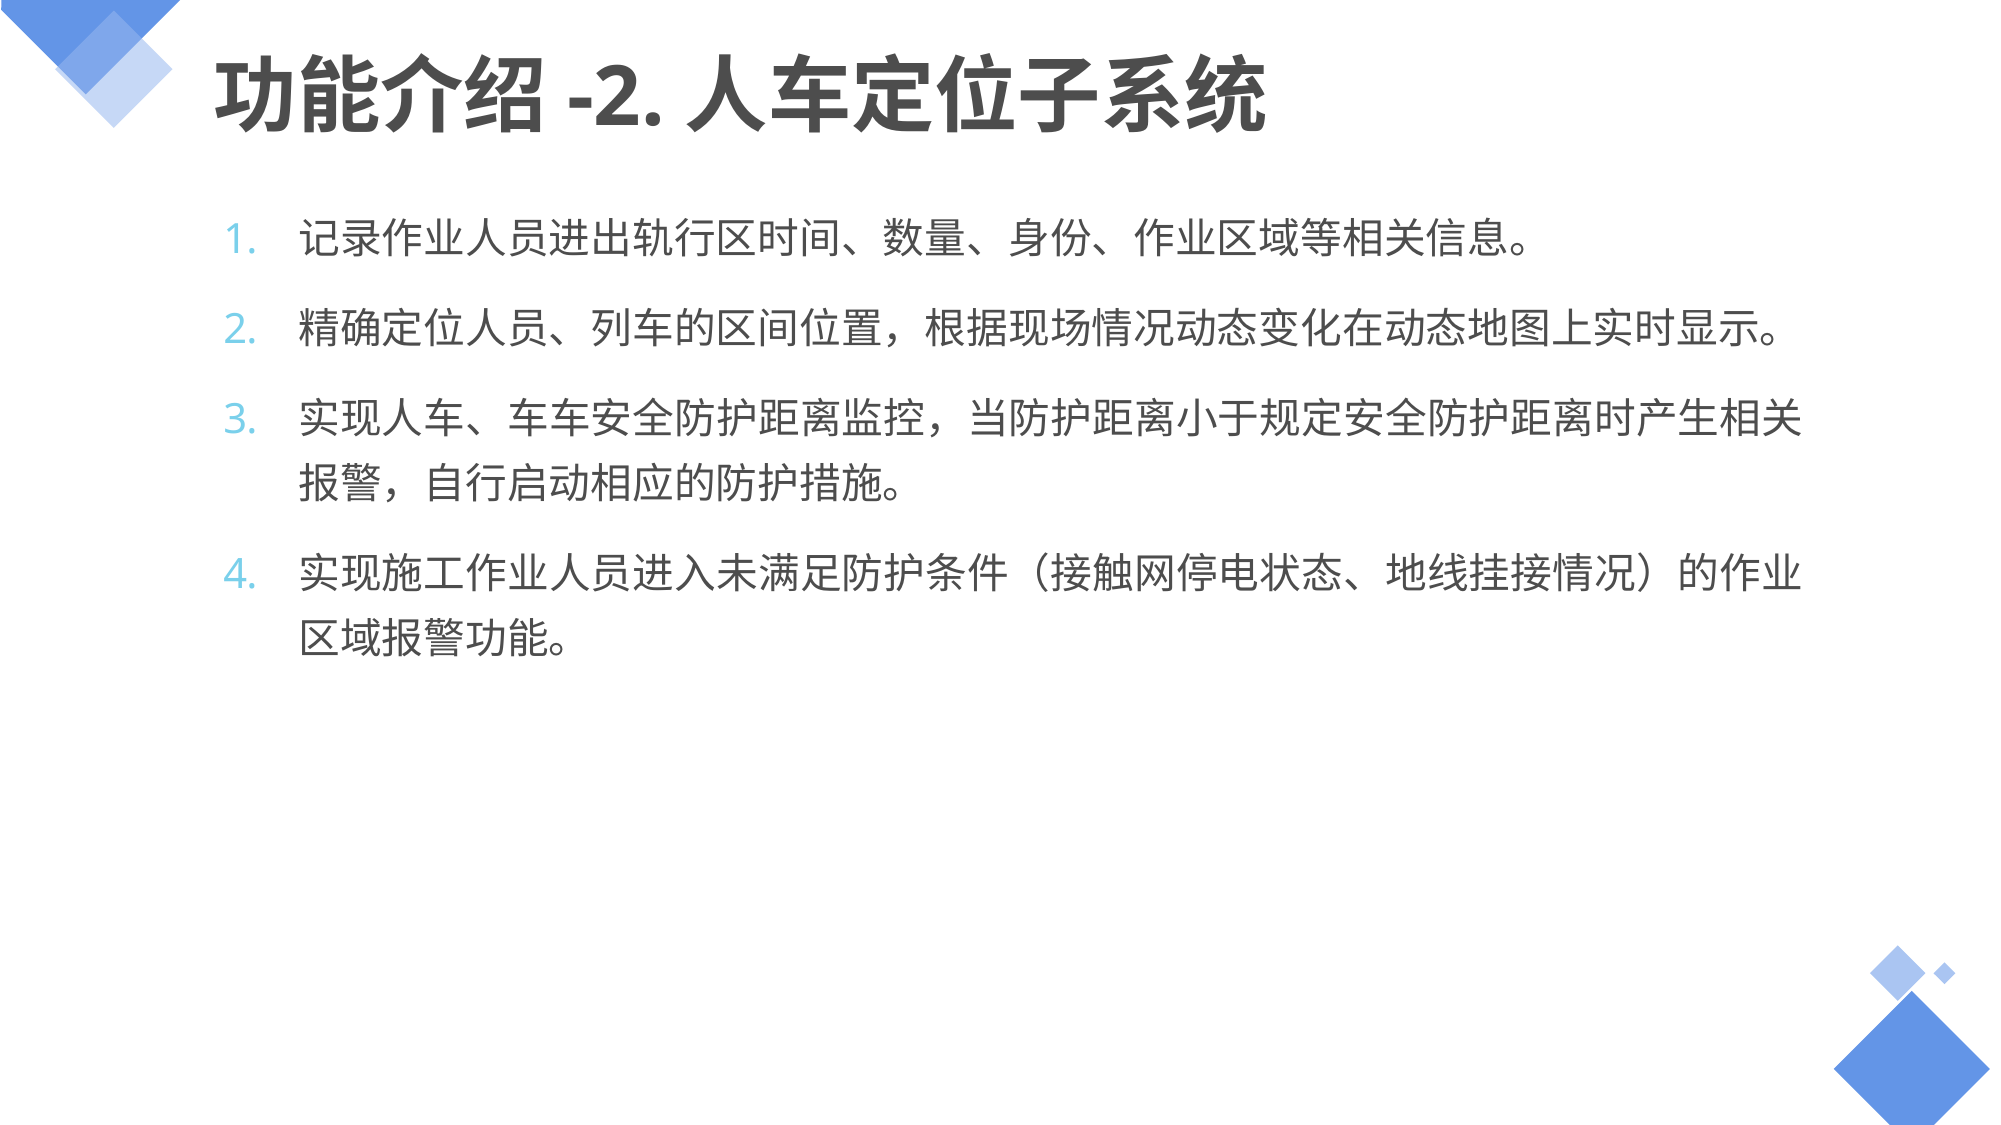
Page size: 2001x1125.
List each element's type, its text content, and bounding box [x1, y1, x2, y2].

list 记录作业人员进出轨行区时间、数量、身份、作业区域等相关信息。 精确定位人员、列车的区间位置，根据现场情况动态变化在动态地图上实时显示。 实现人车、车车安全防护距离监控，当防护距离小于规定安全防护距离时产生相关报警，自行启动相应的防护措施。 实现施工作业人员进入未满足防护条件（接触网停电状态、地线挂接情况）的作业区域报警功能。 [133, 189, 1819, 1026]
title 功能介绍-2.人车定位子系统 [198, 33, 1900, 165]
